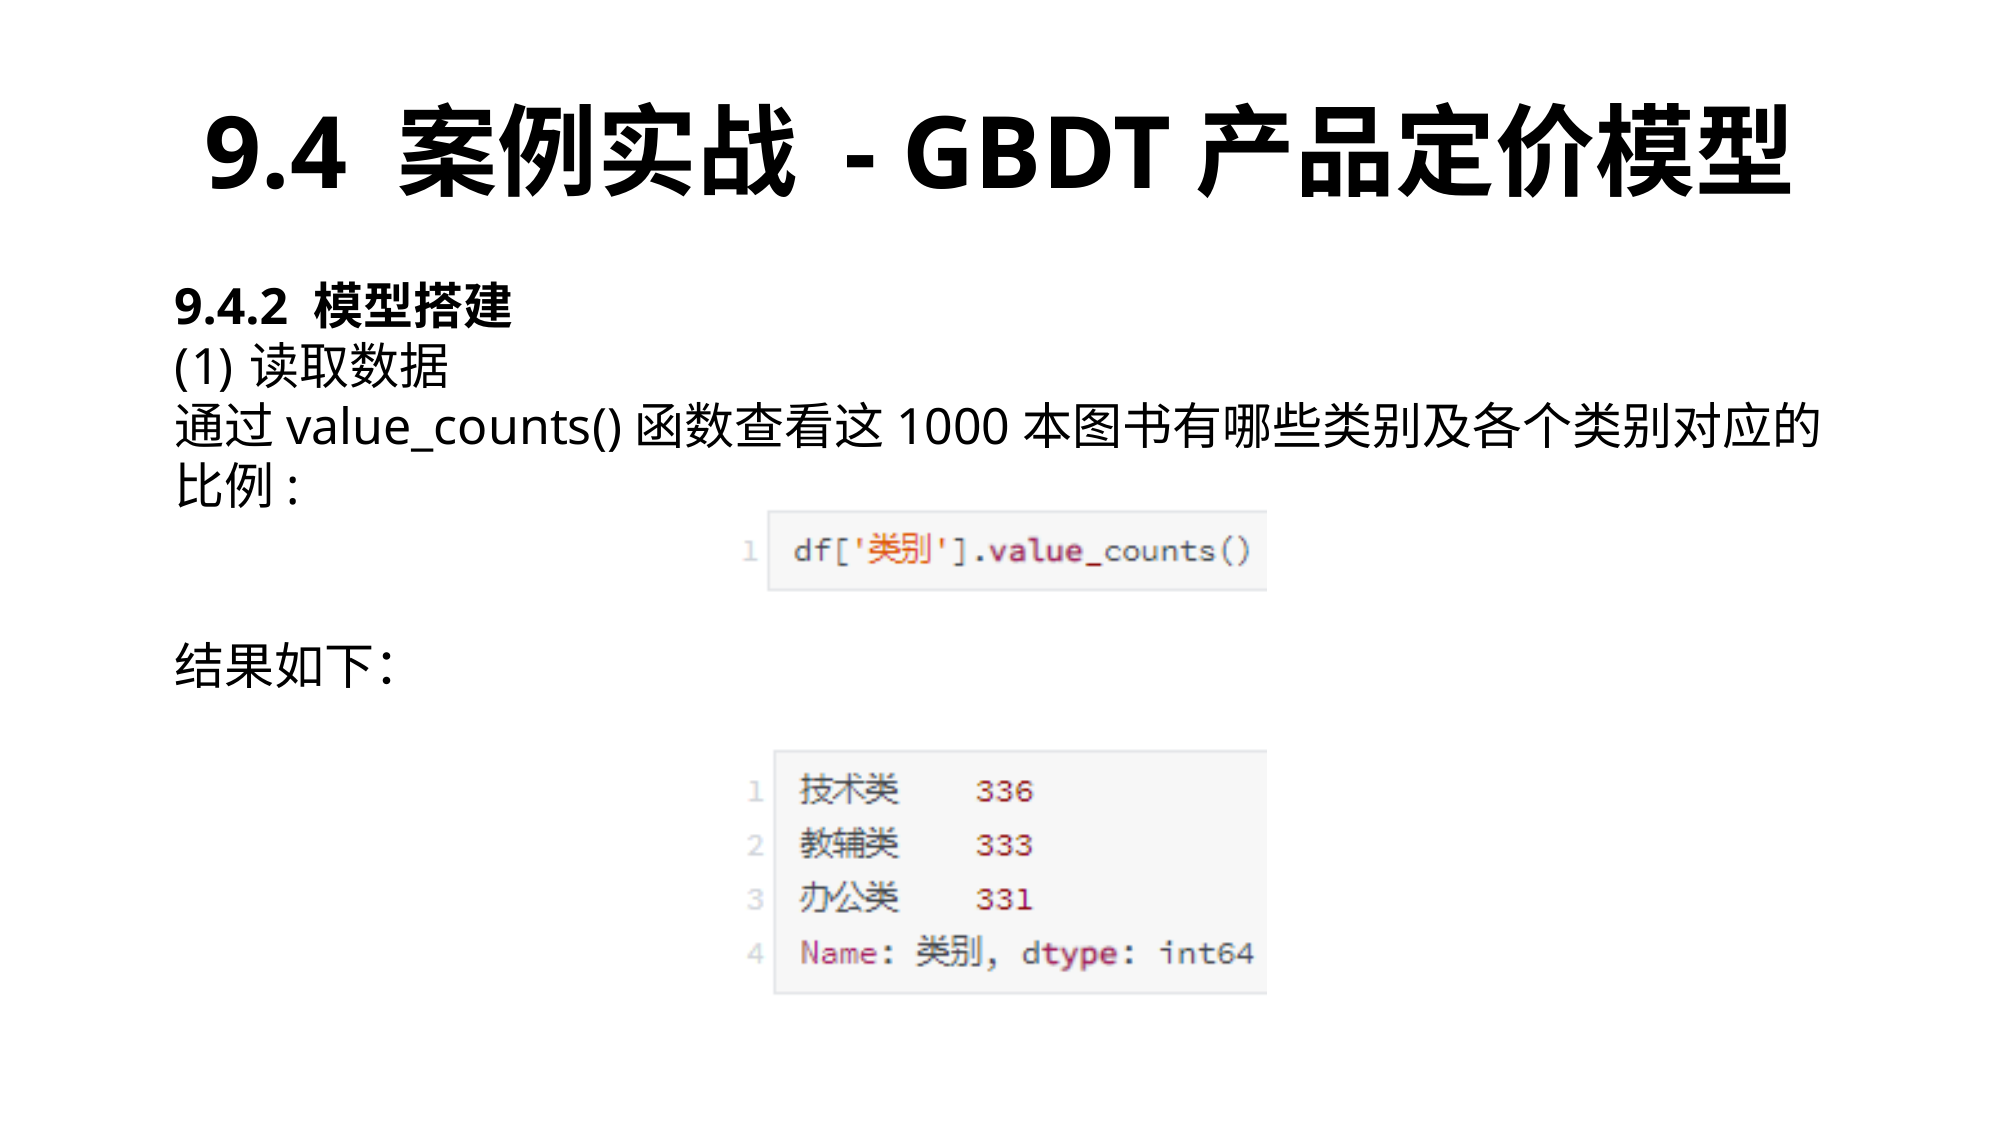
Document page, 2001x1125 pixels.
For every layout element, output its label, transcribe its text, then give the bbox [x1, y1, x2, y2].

text_box 9.4.2 模型搭建 读取数据 通过value_counts()函数查看这1000本图书有哪些类别及各个类别对应的比例: 结果如下： [159, 267, 1841, 702]
picture [733, 742, 1267, 1003]
picture [733, 496, 1267, 602]
text_box 9.4 案例实战 - GBDT产品定价模型 [189, 81, 1811, 217]
